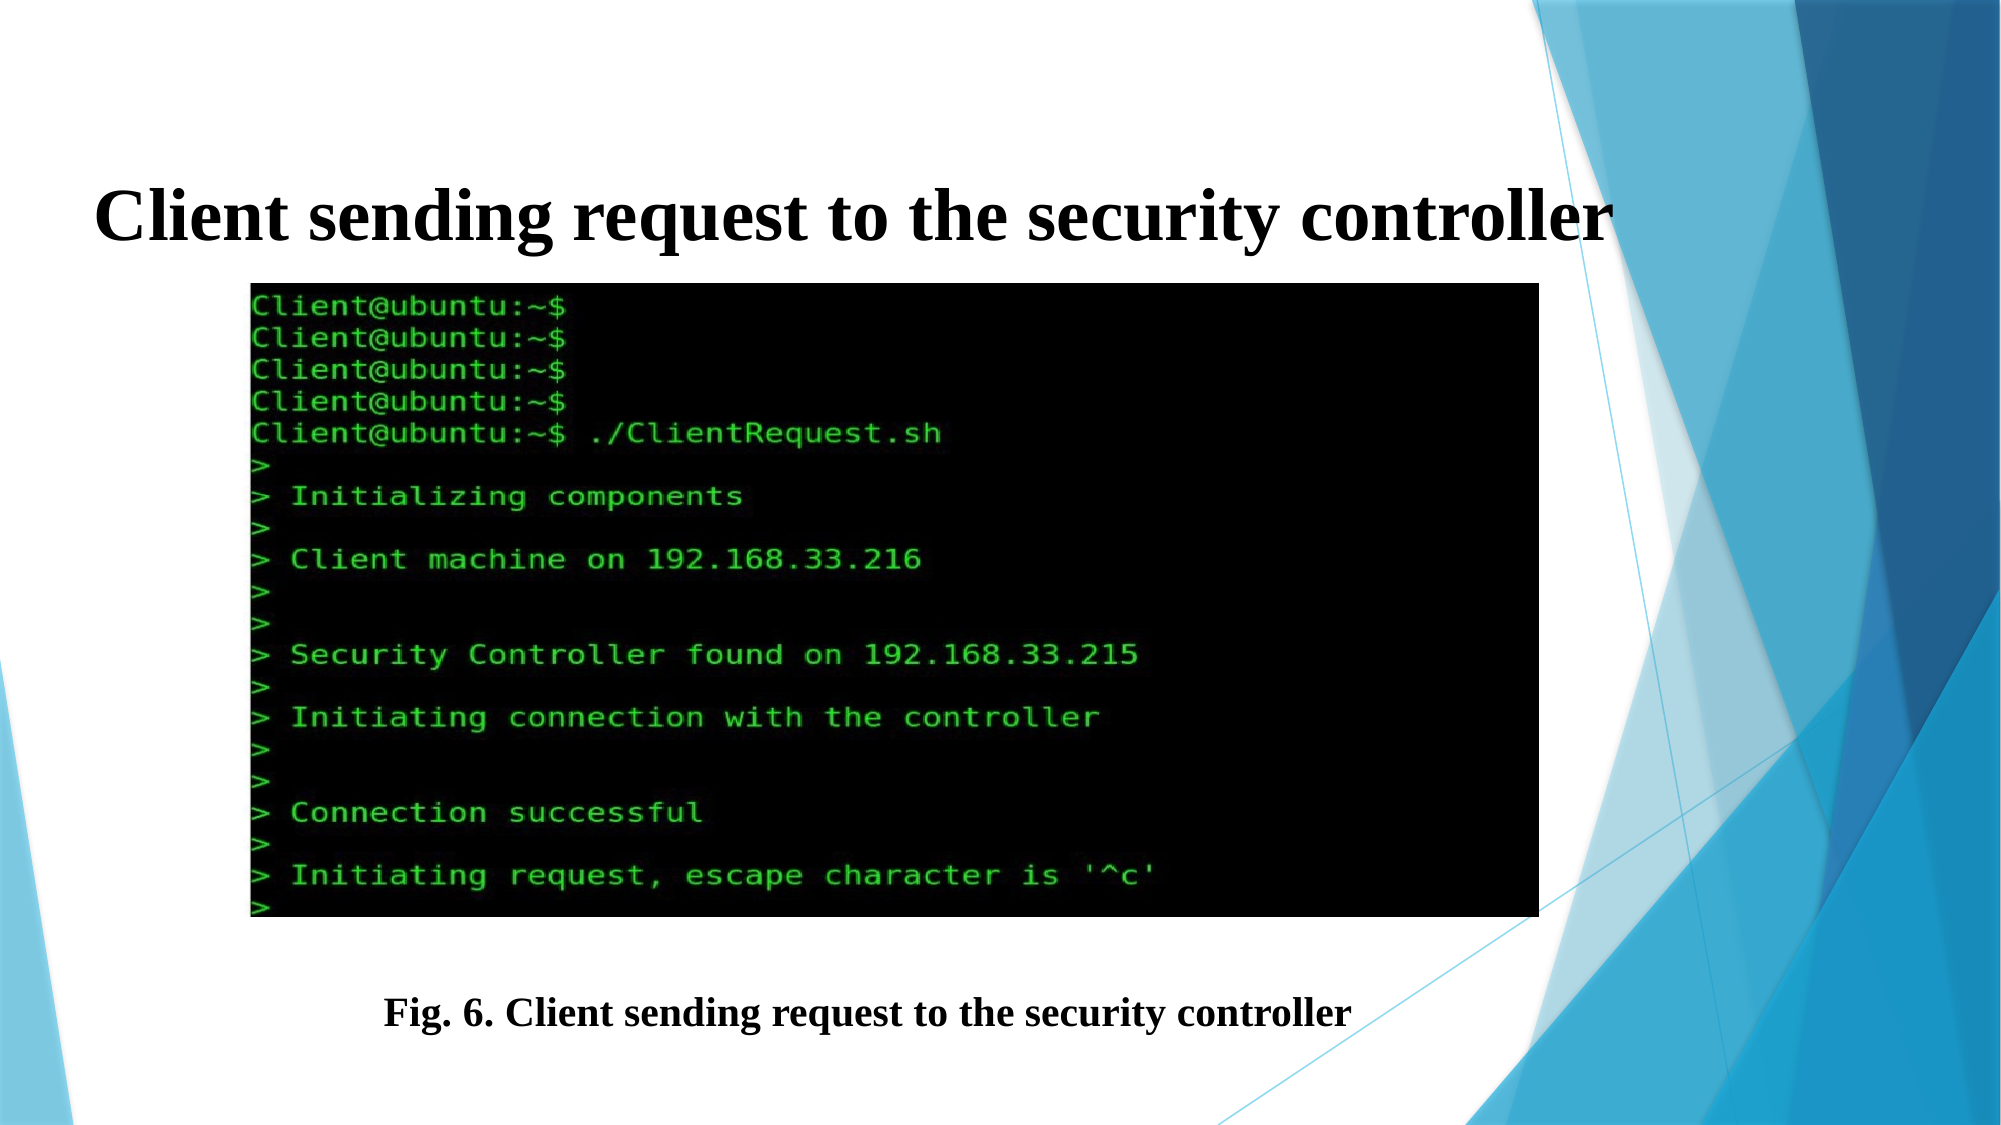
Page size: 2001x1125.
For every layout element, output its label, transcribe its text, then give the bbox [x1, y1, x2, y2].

picture [242, 283, 1540, 917]
text_box Fig. 6. Client sending request to the security controller [180, 977, 1557, 1042]
text_box Client sending request to the security controller [79, 157, 1736, 353]
